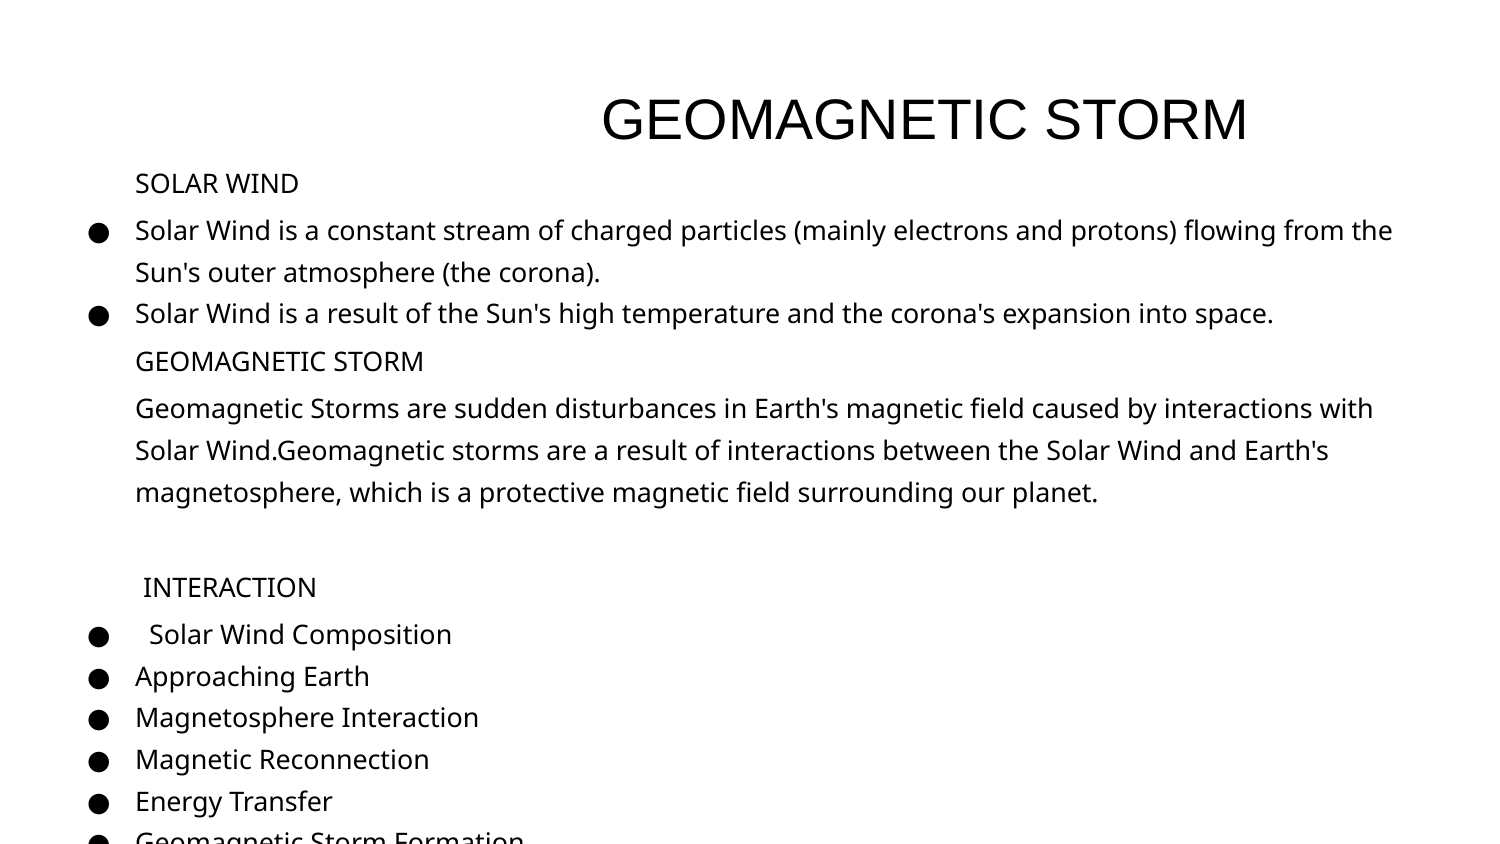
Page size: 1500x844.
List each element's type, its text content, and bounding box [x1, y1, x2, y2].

title GEOMAGNETIC STORM [51, 72, 1449, 144]
list SOLAR WIND Solar Wind is a constant stream of charged particles (mainly electrons and protons) flowing from the Sun's outer atmosphere (the corona). Solar Wind is a result of the Sun's high temperature and the corona's expansion into space. GEOMAGNETIC STORM Geomagnetic Storms are sudden disturbances in Earth's magnetic field caused by interactions with Solar Wind.Geomagnetic storms are a result of interactions between the Solar Wind and Earth's magnetosphere, which is a protective magnetic field surrounding our planet. INTERACTION Solar Wind Composition Approaching Earth Magnetosphere Interaction Magnetic Reconnection Energy Transfer Geomagnetic Storm Formation Auroras and Effects [51, 144, 1449, 844]
